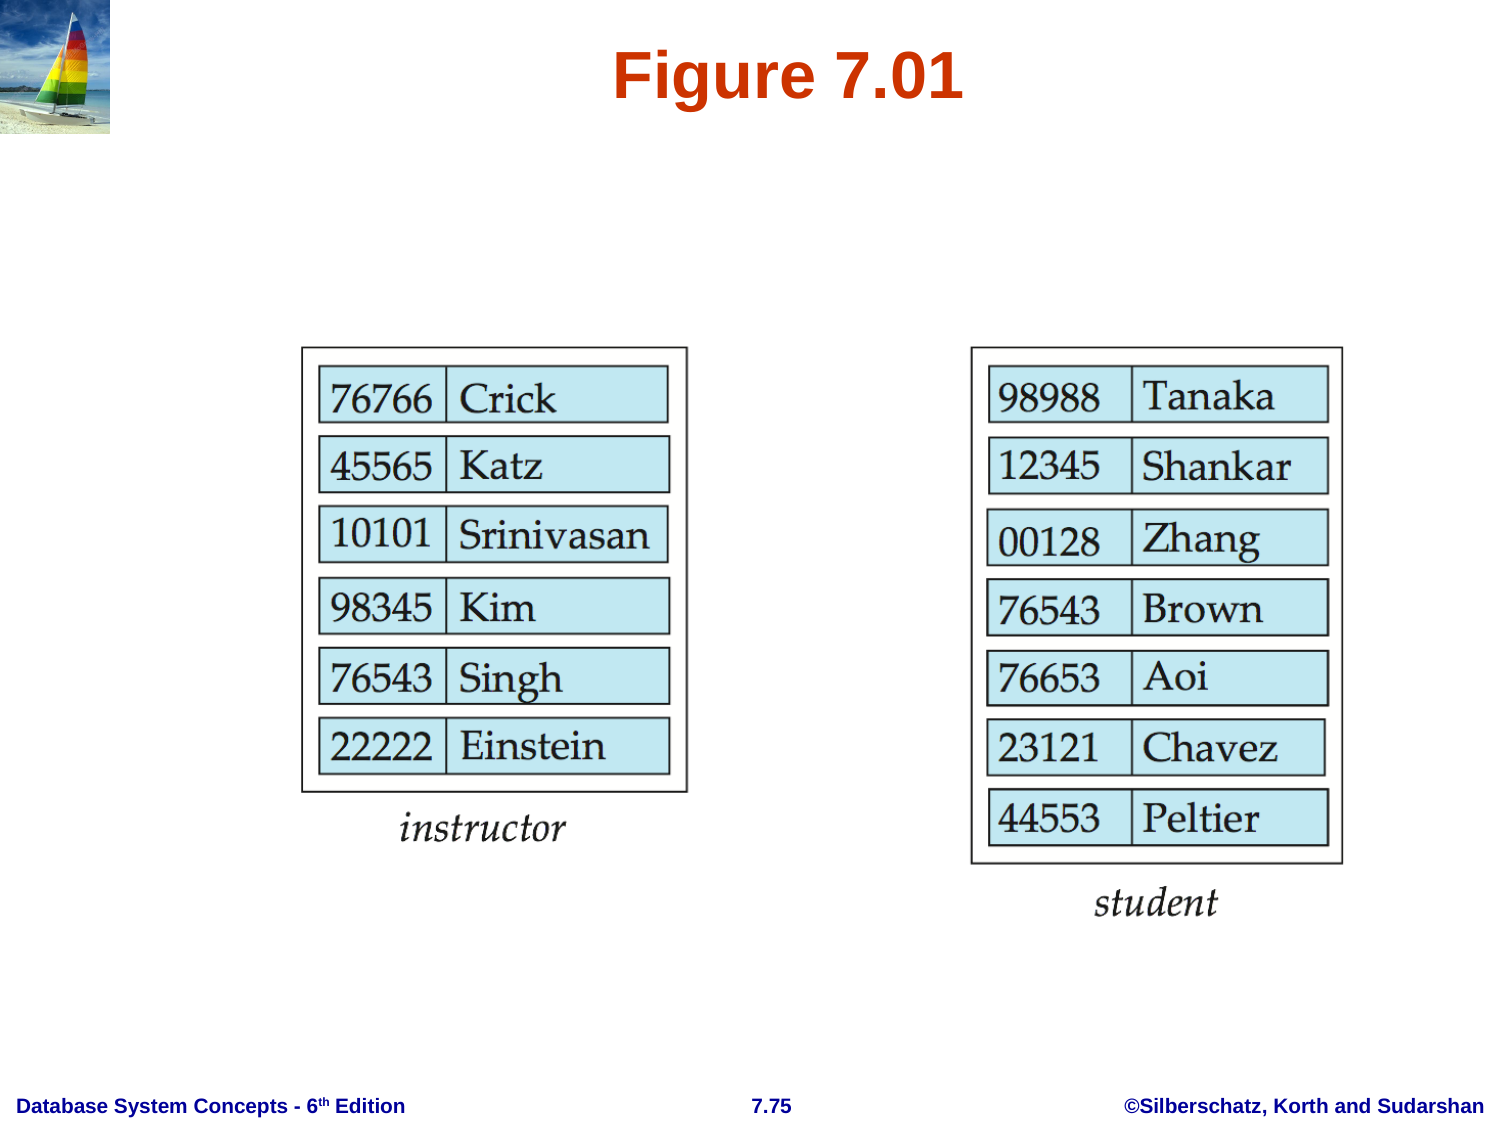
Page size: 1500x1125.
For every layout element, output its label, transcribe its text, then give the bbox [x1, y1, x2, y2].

title Figure 7.01 [125, 18, 1452, 120]
picture [300, 346, 1344, 928]
picture [0, 0, 110, 134]
